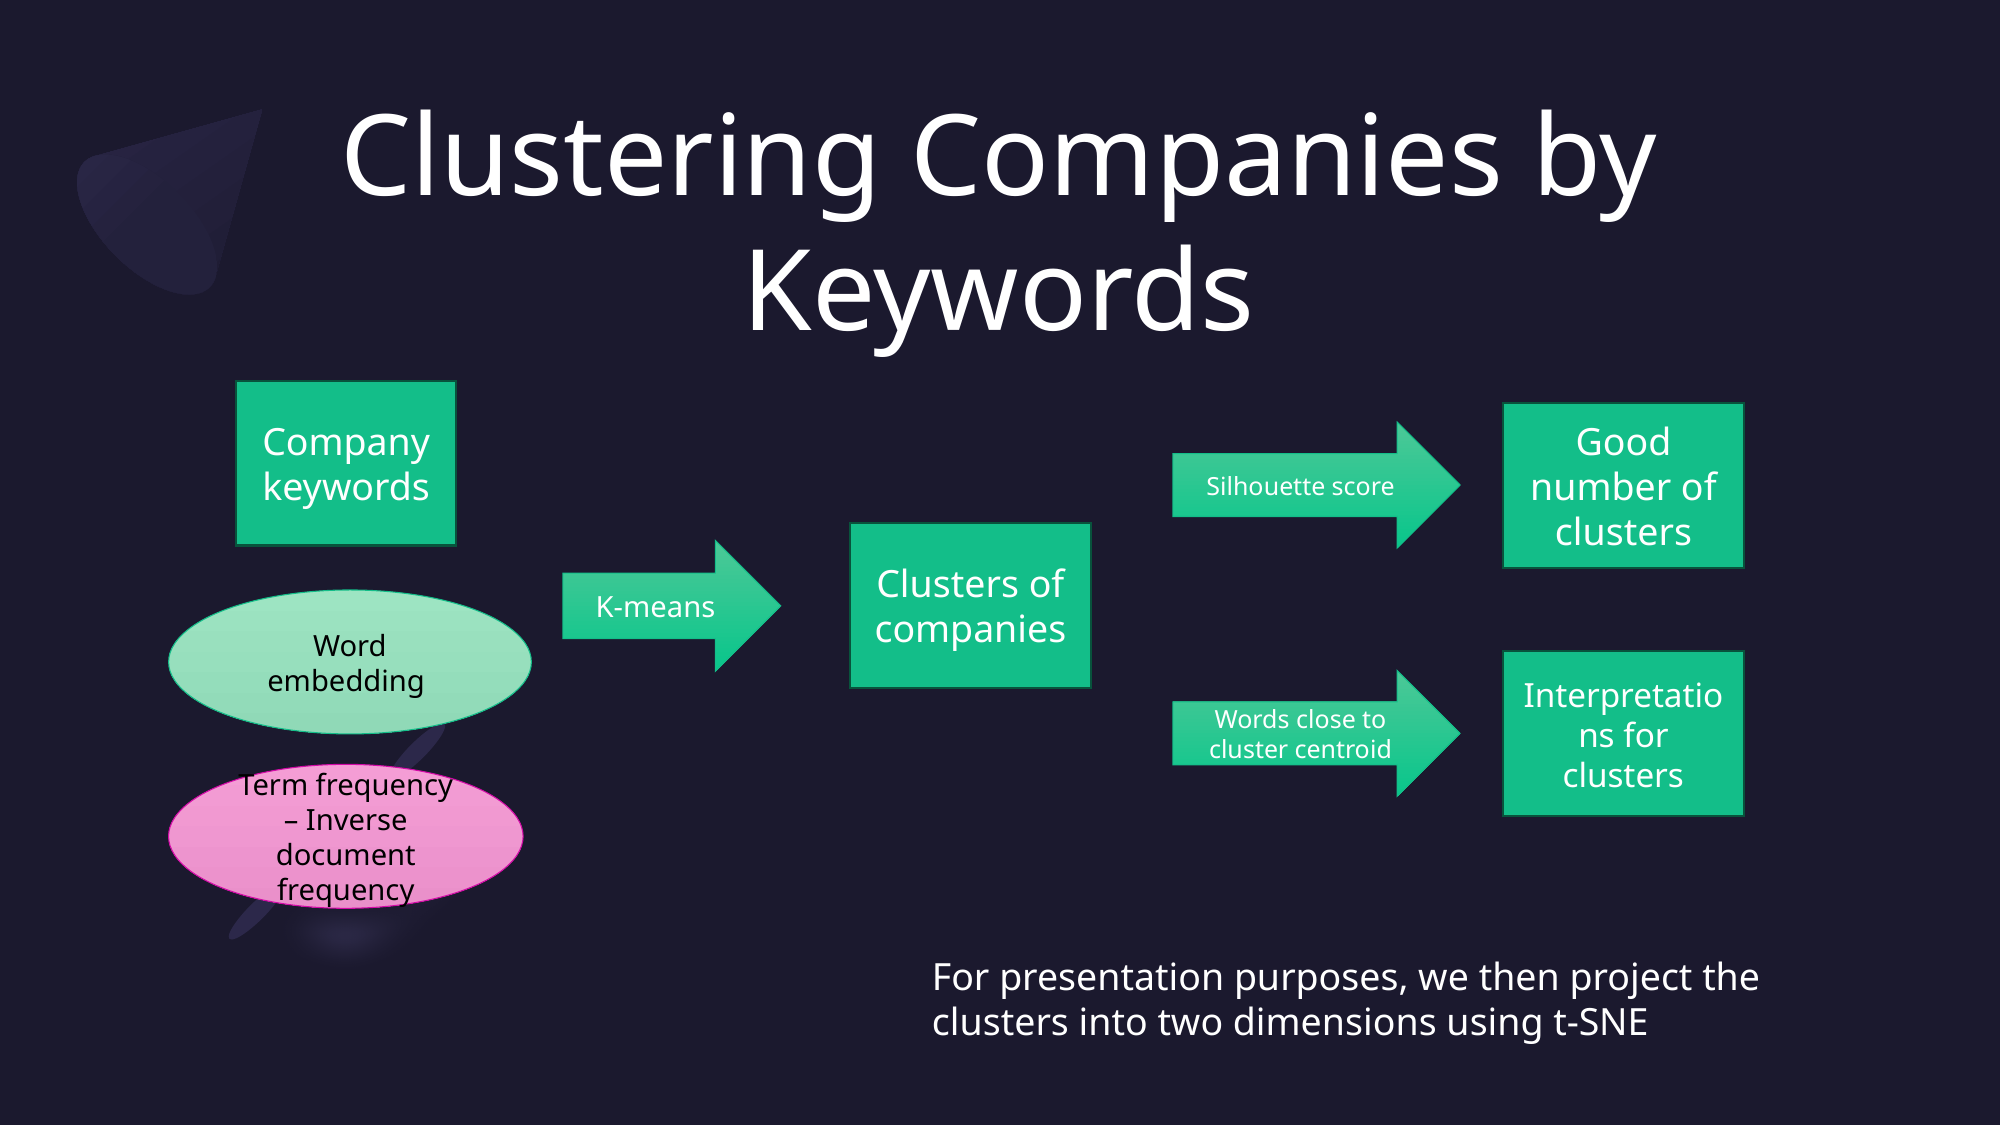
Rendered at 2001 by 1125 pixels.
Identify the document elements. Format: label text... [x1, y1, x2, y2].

title Clustering Companies by Keywords [202, 82, 1796, 280]
text_box Words close to cluster centroid [1172, 669, 1461, 798]
text_box Term frequency – Inverse document frequency [168, 763, 524, 909]
text_box For presentation purposes, we then project the clusters into two dimensions using t-SNE [916, 945, 1864, 1051]
text_box Interpretations for clusters [1502, 650, 1745, 817]
text_box Company keywords [235, 380, 457, 547]
text_box K-means [562, 539, 782, 673]
text_box Word embedding [168, 589, 532, 735]
text_box Clusters of companies [849, 522, 1092, 689]
text_box Silhouette score [1172, 420, 1461, 550]
text_box Good number of clusters [1502, 402, 1745, 569]
